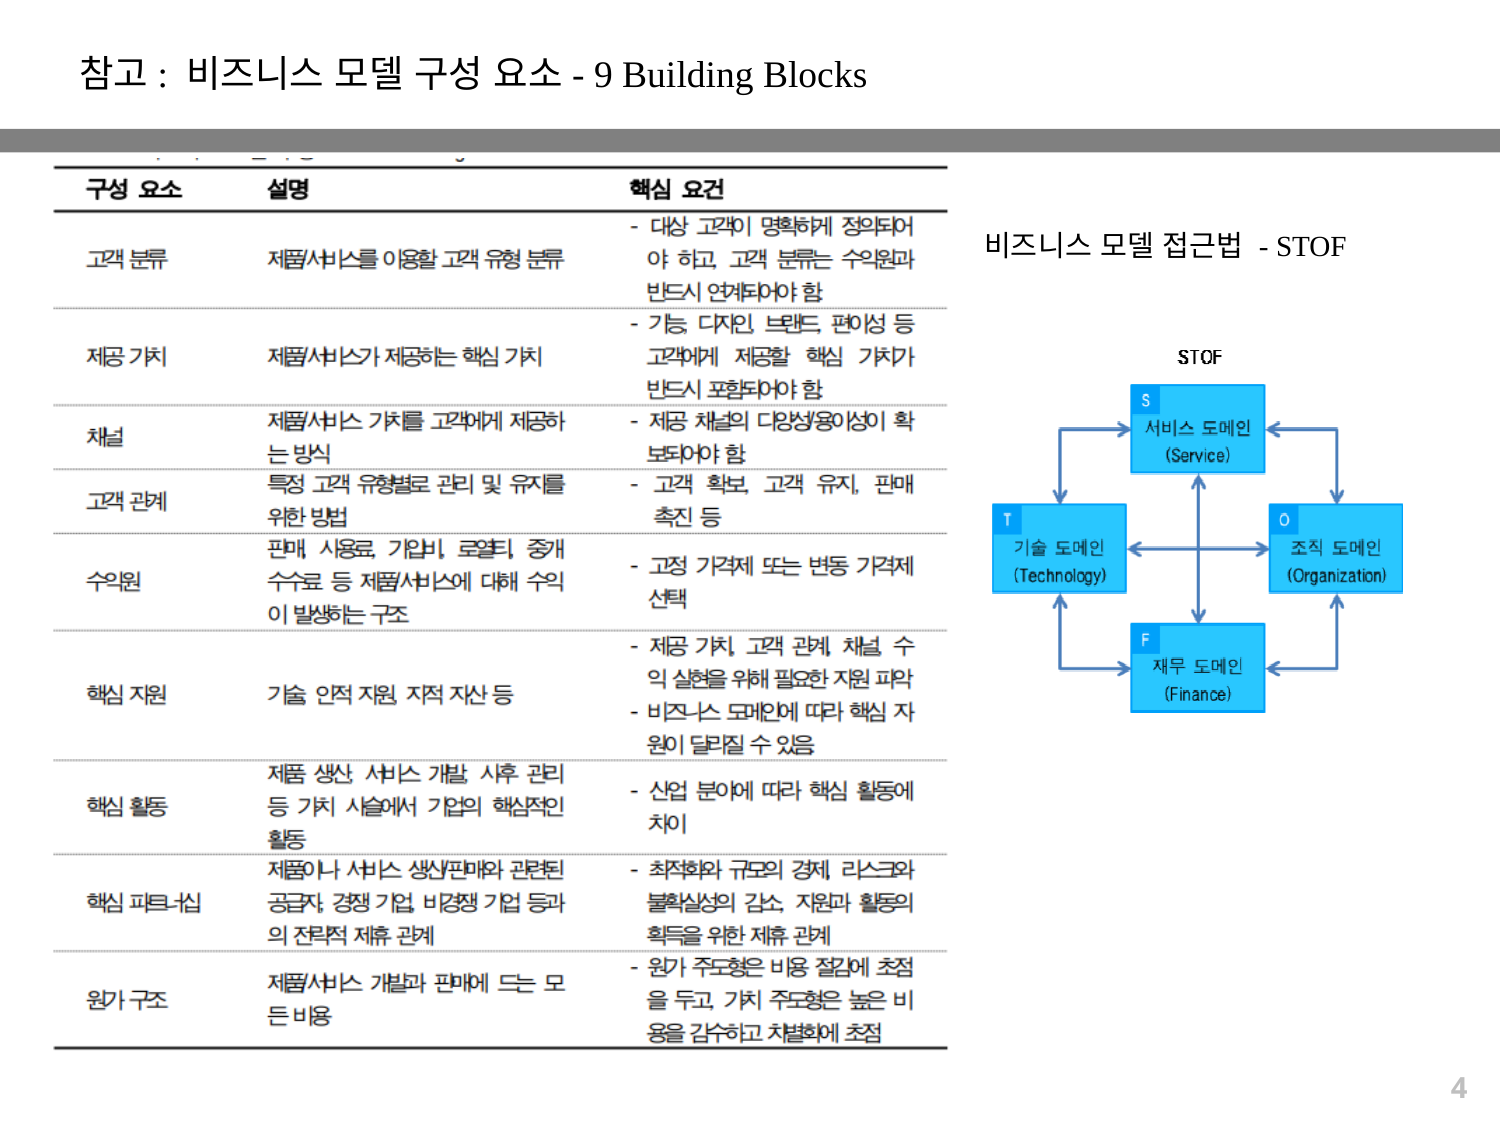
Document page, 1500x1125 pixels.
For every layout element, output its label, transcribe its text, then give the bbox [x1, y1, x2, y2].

text_box [0, 128, 1500, 153]
text_box 참고: 비즈니스 모델 구성 요소- 9 Building Blocks [64, 42, 1022, 103]
text_box 비즈니스 모델 접근법 - STOF [969, 219, 1369, 270]
picture [981, 329, 1408, 718]
text_box [22, 46, 1195, 129]
text_box 4 [1246, 1061, 1483, 1112]
picture [40, 158, 963, 1062]
